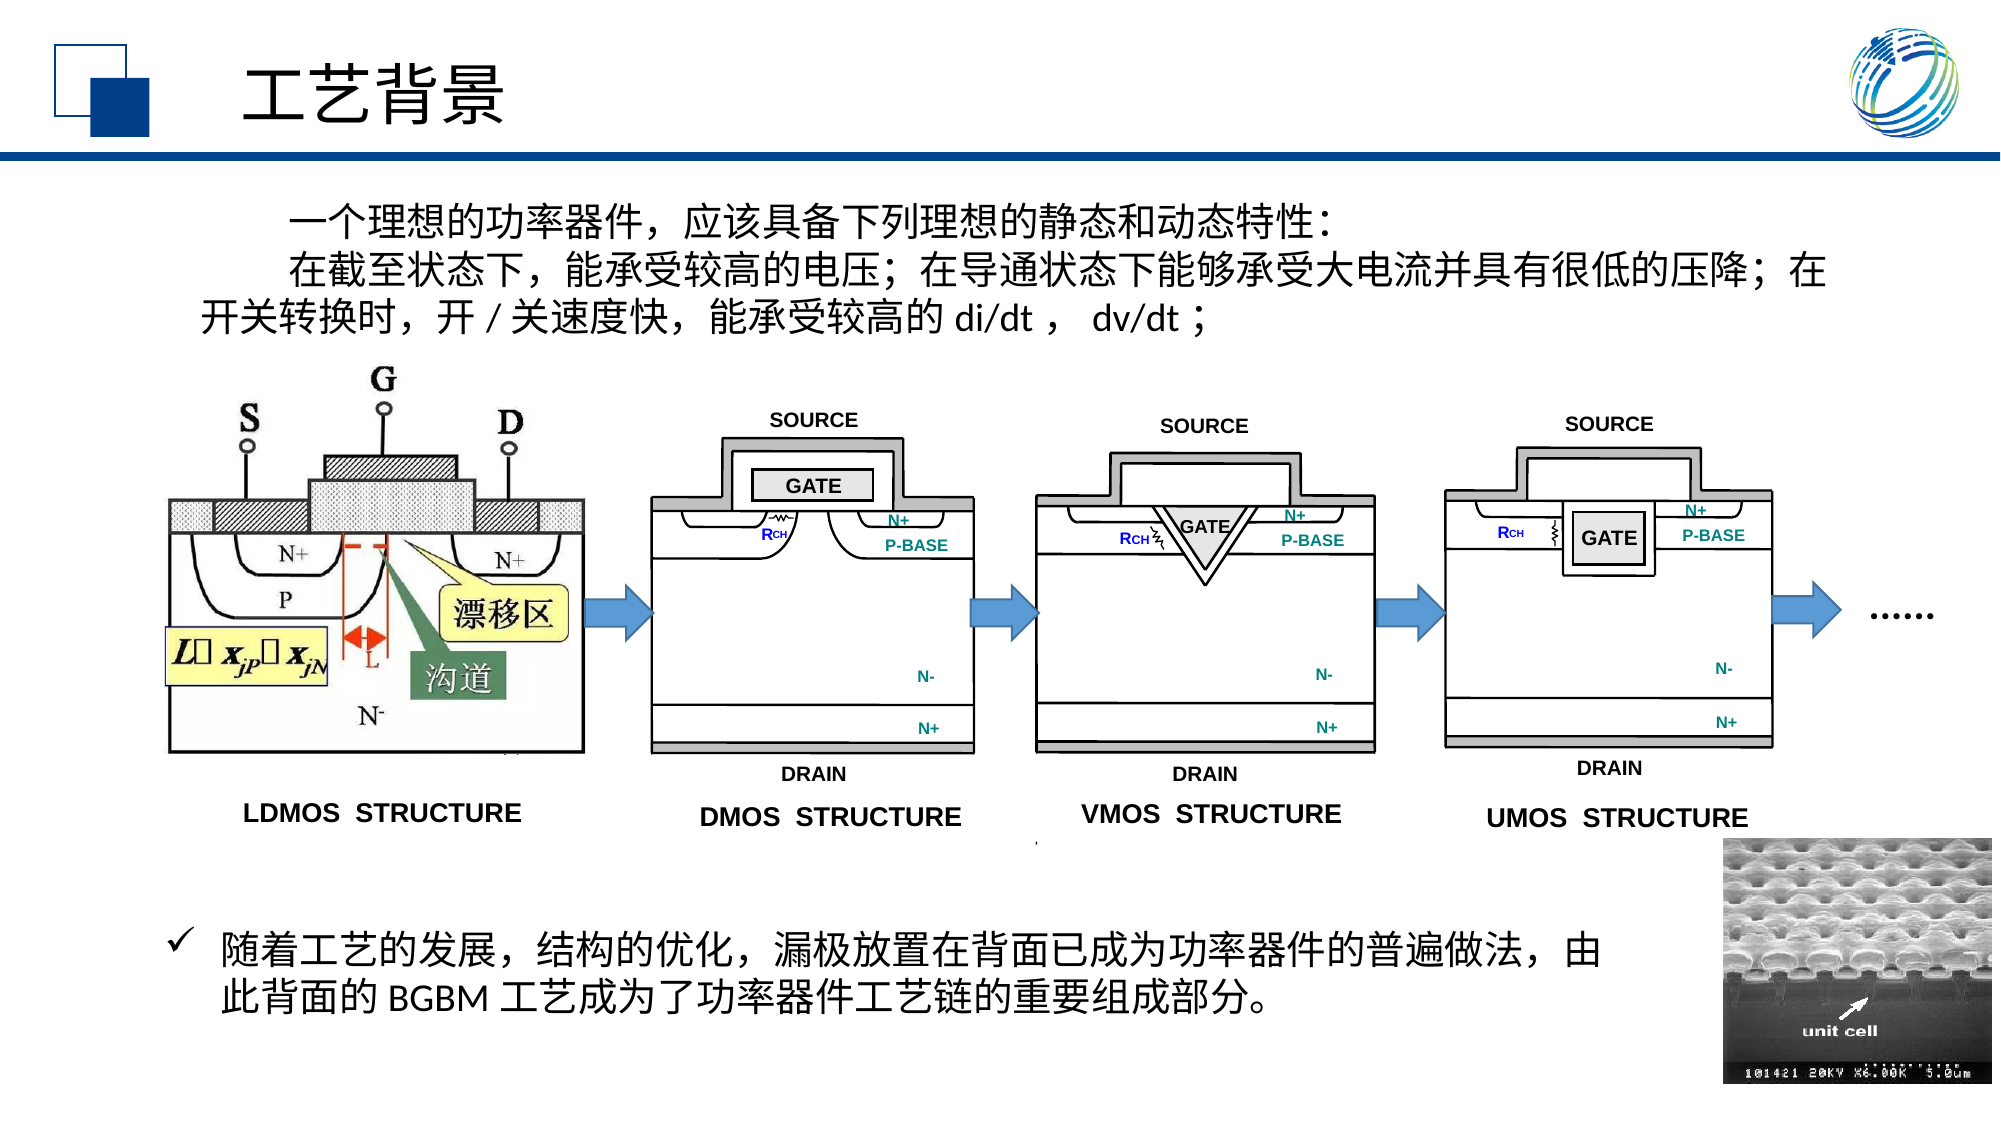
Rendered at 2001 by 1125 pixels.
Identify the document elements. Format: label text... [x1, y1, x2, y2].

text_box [1445, 410, 1773, 833]
text_box [587, 583, 651, 643]
text_box [1376, 583, 1445, 643]
text_box 随着工艺的发展，结构的优化，漏极放置在背面已成为功率器件的普遍做法，由此背面的BGBM工艺成为了功率器件工艺链的重要组成部分。 [149, 917, 1619, 1027]
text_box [651, 406, 975, 832]
picture [1845, 24, 1963, 142]
text_box ...... [1853, 570, 2000, 636]
text_box [975, 583, 1036, 643]
text_box LDMOS STRUCTURE [242, 795, 523, 829]
picture [125, 348, 587, 756]
picture [1704, 838, 1997, 1092]
text_box 一个理想的功率器件，应该具备下列理想的静态和动态特性： 在截至状态下，能承受较高的电压；在导通状态下能够承受大电流并具有很低的压降；在开关转换时，开/关速度快，能承受较高的di/dt，dv/dt； [185, 189, 1880, 347]
text_box 工艺背景 [225, 45, 1094, 140]
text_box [1036, 412, 1375, 845]
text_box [54, 45, 150, 137]
text_box [1773, 580, 1843, 640]
